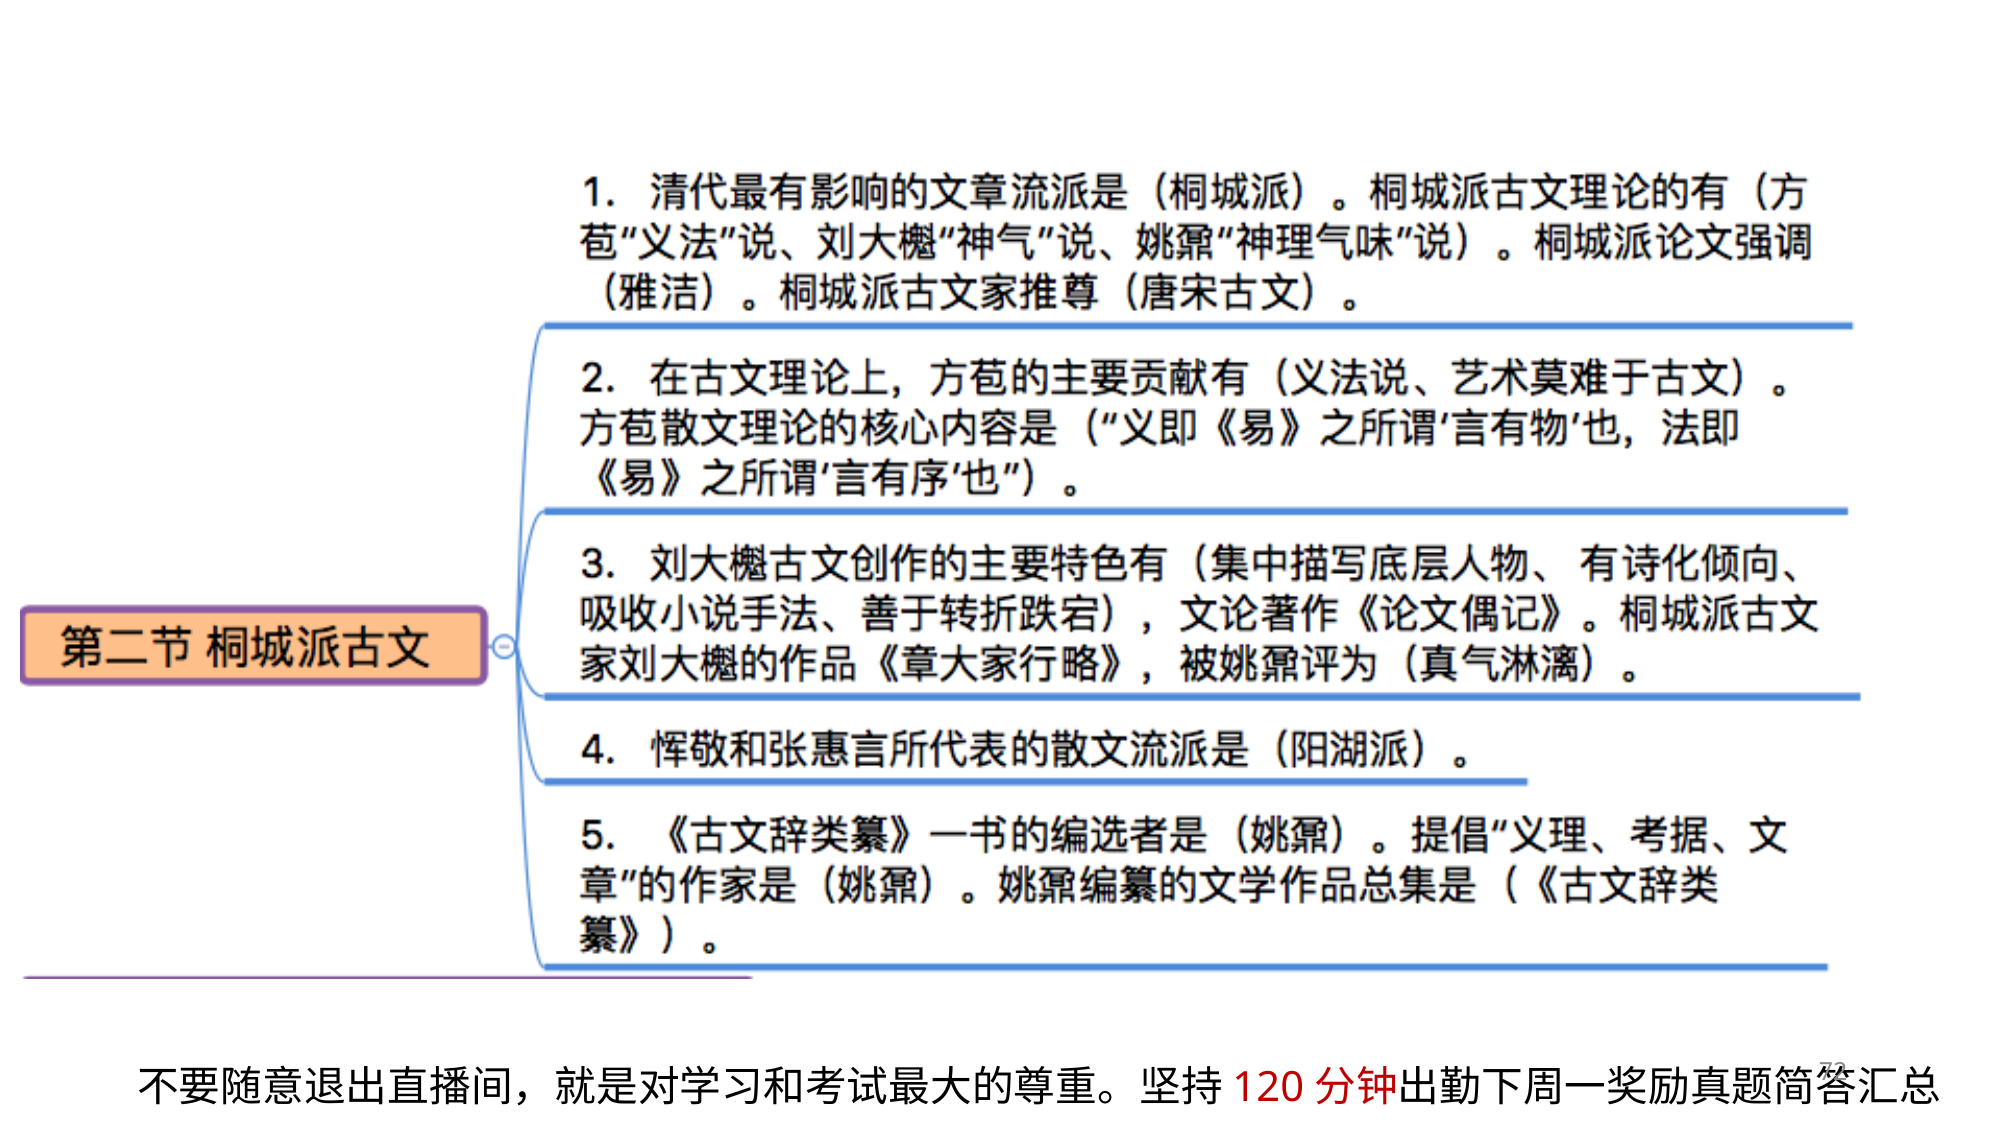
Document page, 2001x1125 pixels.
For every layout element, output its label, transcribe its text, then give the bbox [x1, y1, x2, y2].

slide_number 72 [1412, 1042, 1863, 1103]
picture [20, 146, 1980, 979]
